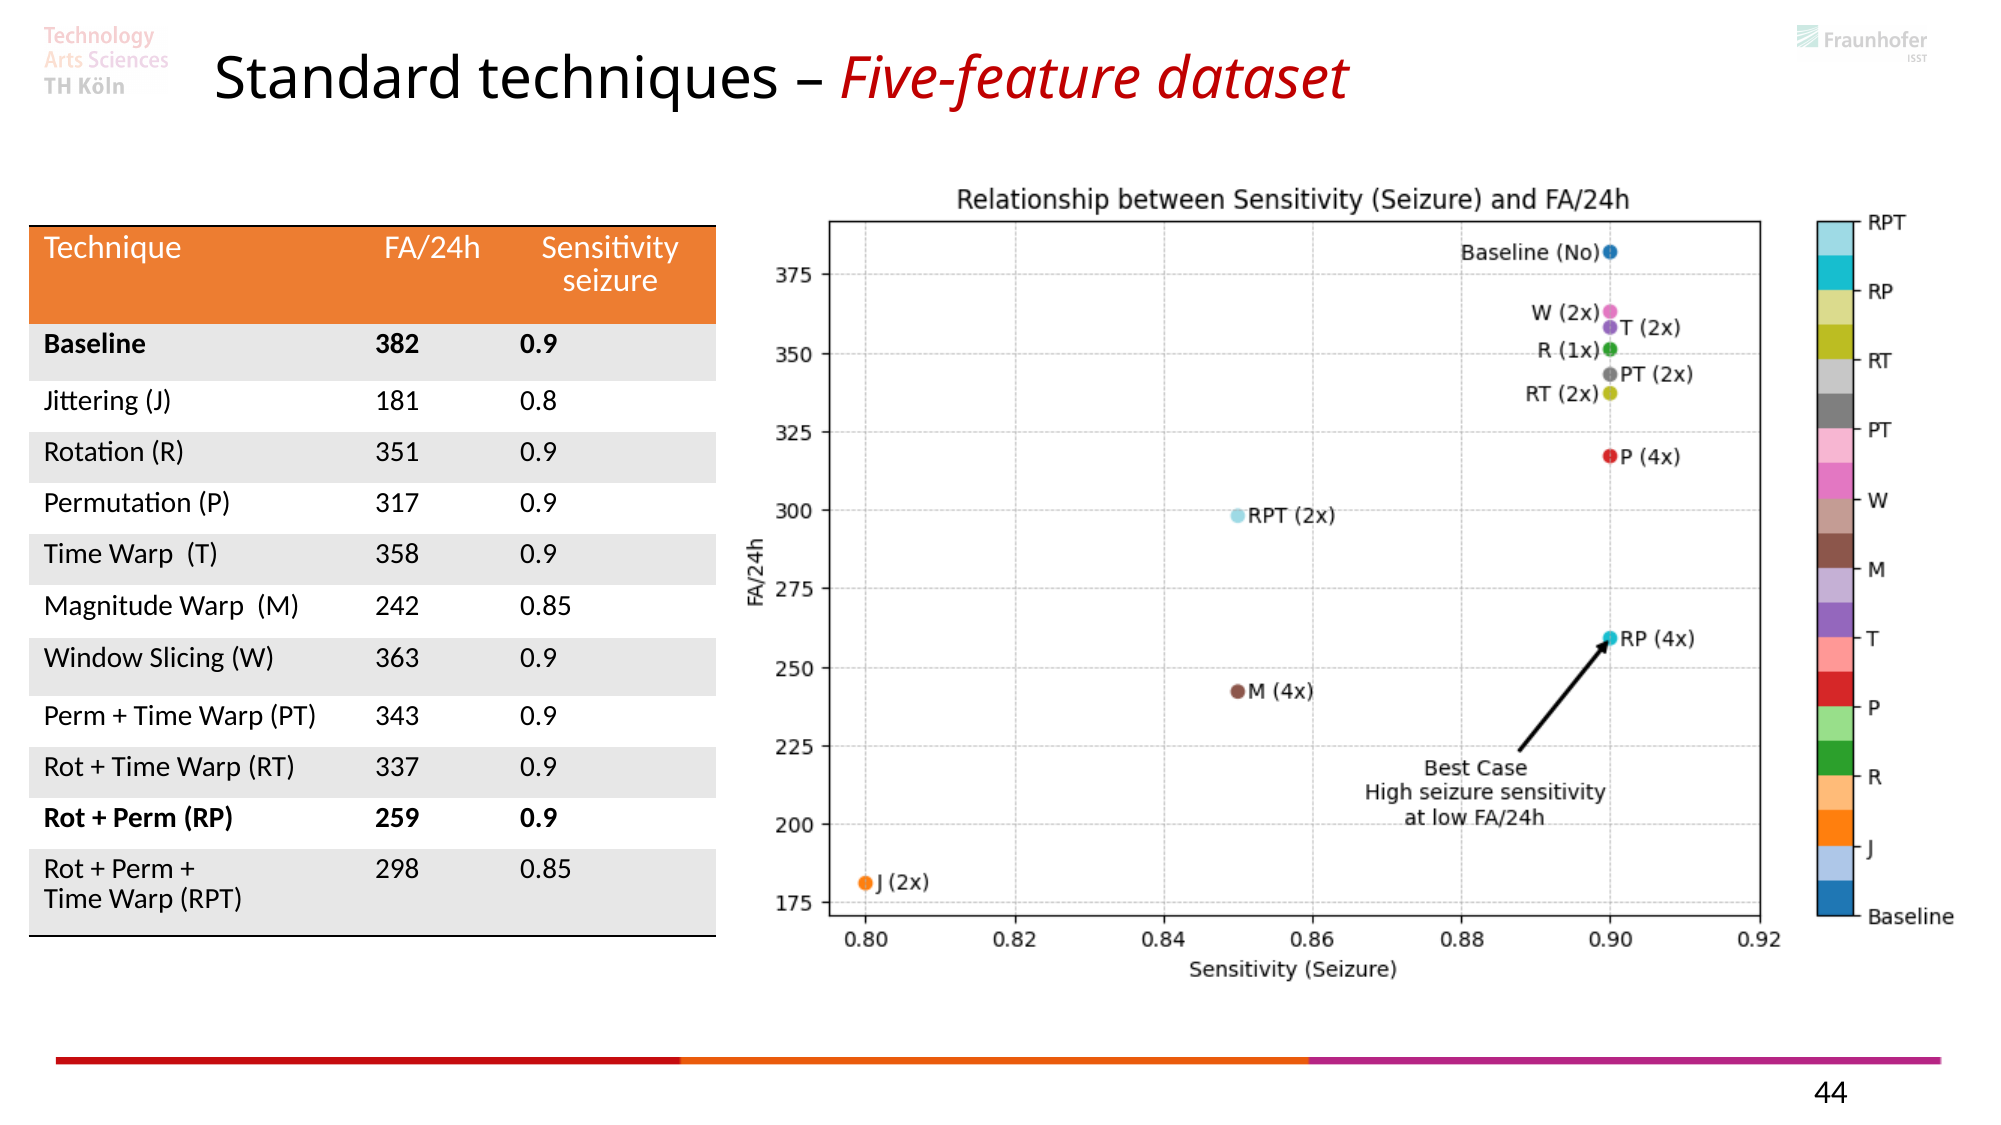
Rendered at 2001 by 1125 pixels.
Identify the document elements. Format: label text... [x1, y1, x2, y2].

table_cell 298 [360, 849, 505, 935]
table_cell Rot + Perm (RP) [29, 798, 360, 849]
table_cell 0.9 [505, 324, 716, 381]
table_header FA/24h [360, 227, 505, 324]
table_cell 0.9 [505, 638, 716, 696]
table_cell 351 [360, 432, 505, 483]
table_cell Magnitude Warp (M) [29, 585, 360, 638]
table_cell 0.9 [505, 696, 716, 747]
picture [55, 1057, 1945, 1066]
table_cell Rotation (R) [29, 432, 360, 483]
table_cell 382 [360, 324, 505, 381]
picture [730, 173, 1955, 989]
table_cell 0.85 [505, 585, 716, 638]
table_cell Window Slicing (W) [29, 638, 360, 696]
table_cell Rot + Time Warp (RT) [29, 747, 360, 798]
table_cell Time Warp (T) [29, 534, 360, 585]
table_header Sensitivity seizure [505, 227, 716, 324]
table_cell 337 [360, 747, 505, 798]
table_header Technique [29, 227, 360, 324]
table_cell 181 [360, 381, 505, 432]
table_cell 242 [360, 585, 505, 638]
table_cell 343 [360, 696, 505, 747]
table_cell Rot + Perm + Time Warp (RPT) [29, 849, 360, 935]
text_box 44 [1412, 1062, 1863, 1123]
table_cell 0.8 [505, 381, 716, 432]
text_box Standard techniques – Five-feature dataset [168, 14, 1894, 146]
table_cell 317 [360, 483, 505, 534]
table_cell Baseline [29, 324, 360, 381]
table_cell Jittering (J) [29, 381, 360, 432]
table_cell Perm + Time Warp (PT) [29, 696, 360, 747]
table_cell 259 [360, 798, 505, 849]
table_cell 0.9 [505, 798, 716, 849]
table_cell Permutation (P) [29, 483, 360, 534]
table_cell 0.9 [505, 432, 716, 483]
table_cell 0.85 [505, 849, 716, 935]
table_cell 358 [360, 534, 505, 585]
table_cell 0.9 [505, 534, 716, 585]
table_cell 0.9 [505, 483, 716, 534]
table_cell 0.9 [505, 747, 716, 798]
table_cell 363 [360, 638, 505, 696]
